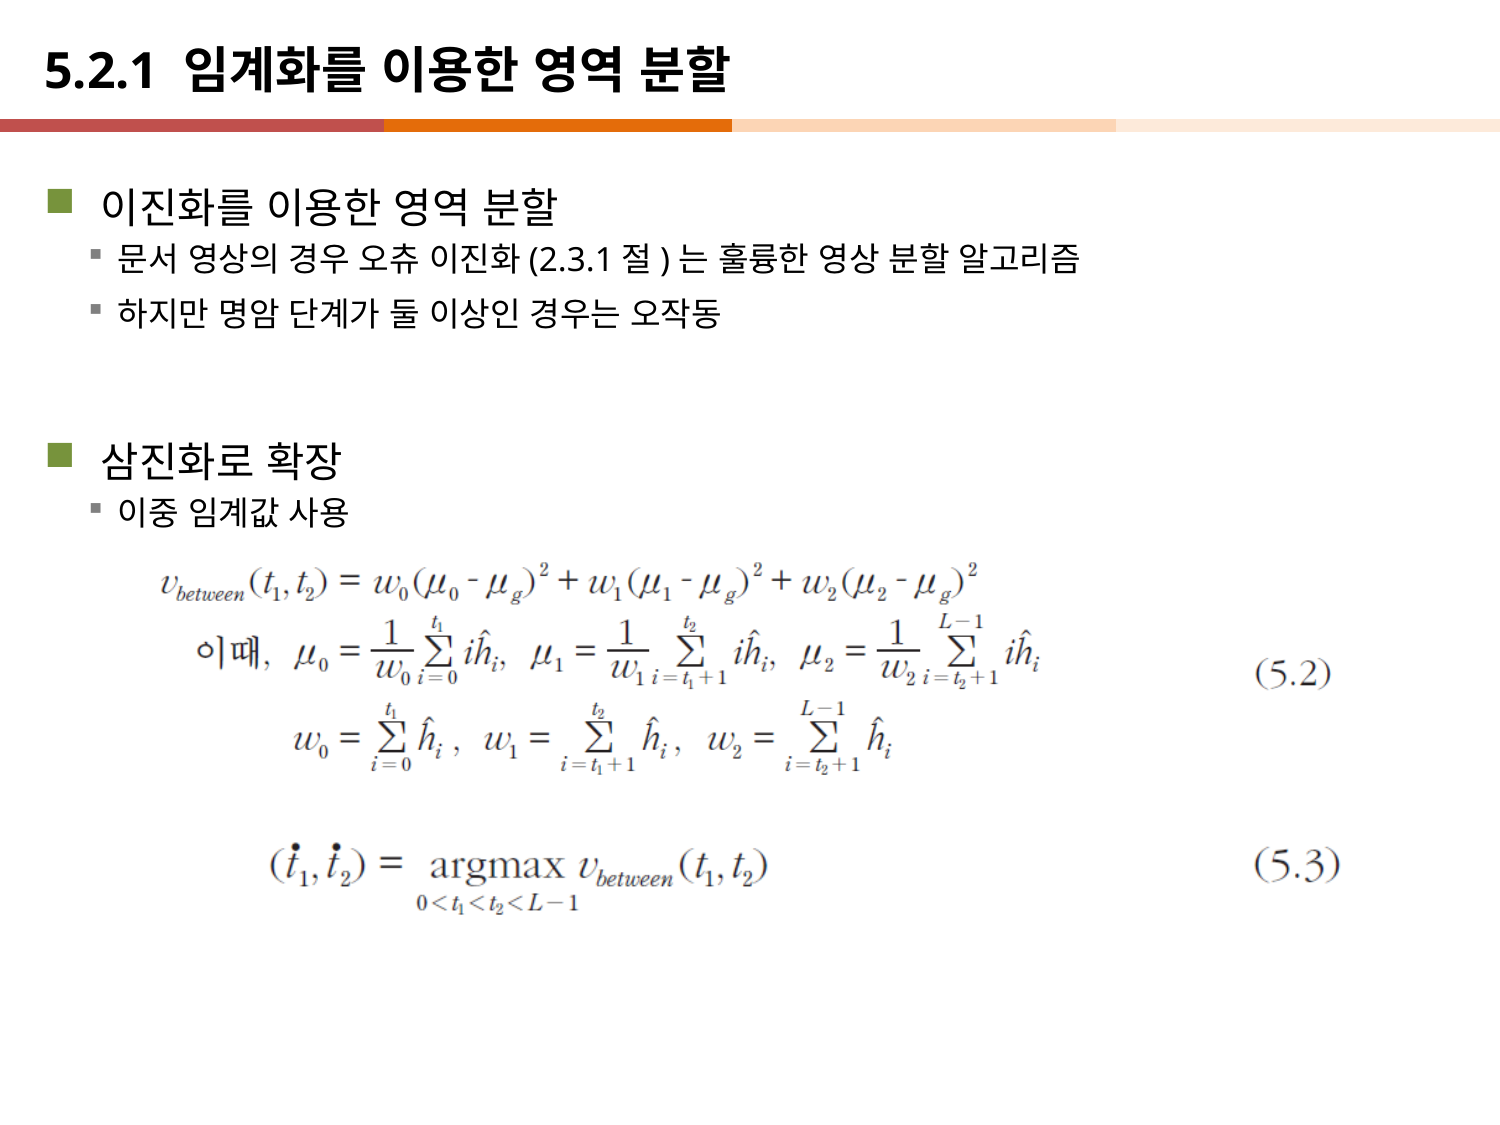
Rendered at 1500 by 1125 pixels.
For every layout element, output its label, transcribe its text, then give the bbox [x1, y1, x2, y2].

list 이진화를 이용한 영역 분할 문서 영상의 경우 오츄 이진화(2.3.1절)는 훌륭한 영상 분할 알고리즘 하지만 명암 단계가 둘 이상인 경우는 오작동 삼진화로 확장 이중 임계값 사용 [29, 148, 1471, 1083]
title 5.2.1 임계화를 이용한 영역 분할 [29, 23, 1270, 114]
picture [259, 830, 1353, 929]
picture [153, 550, 1341, 791]
